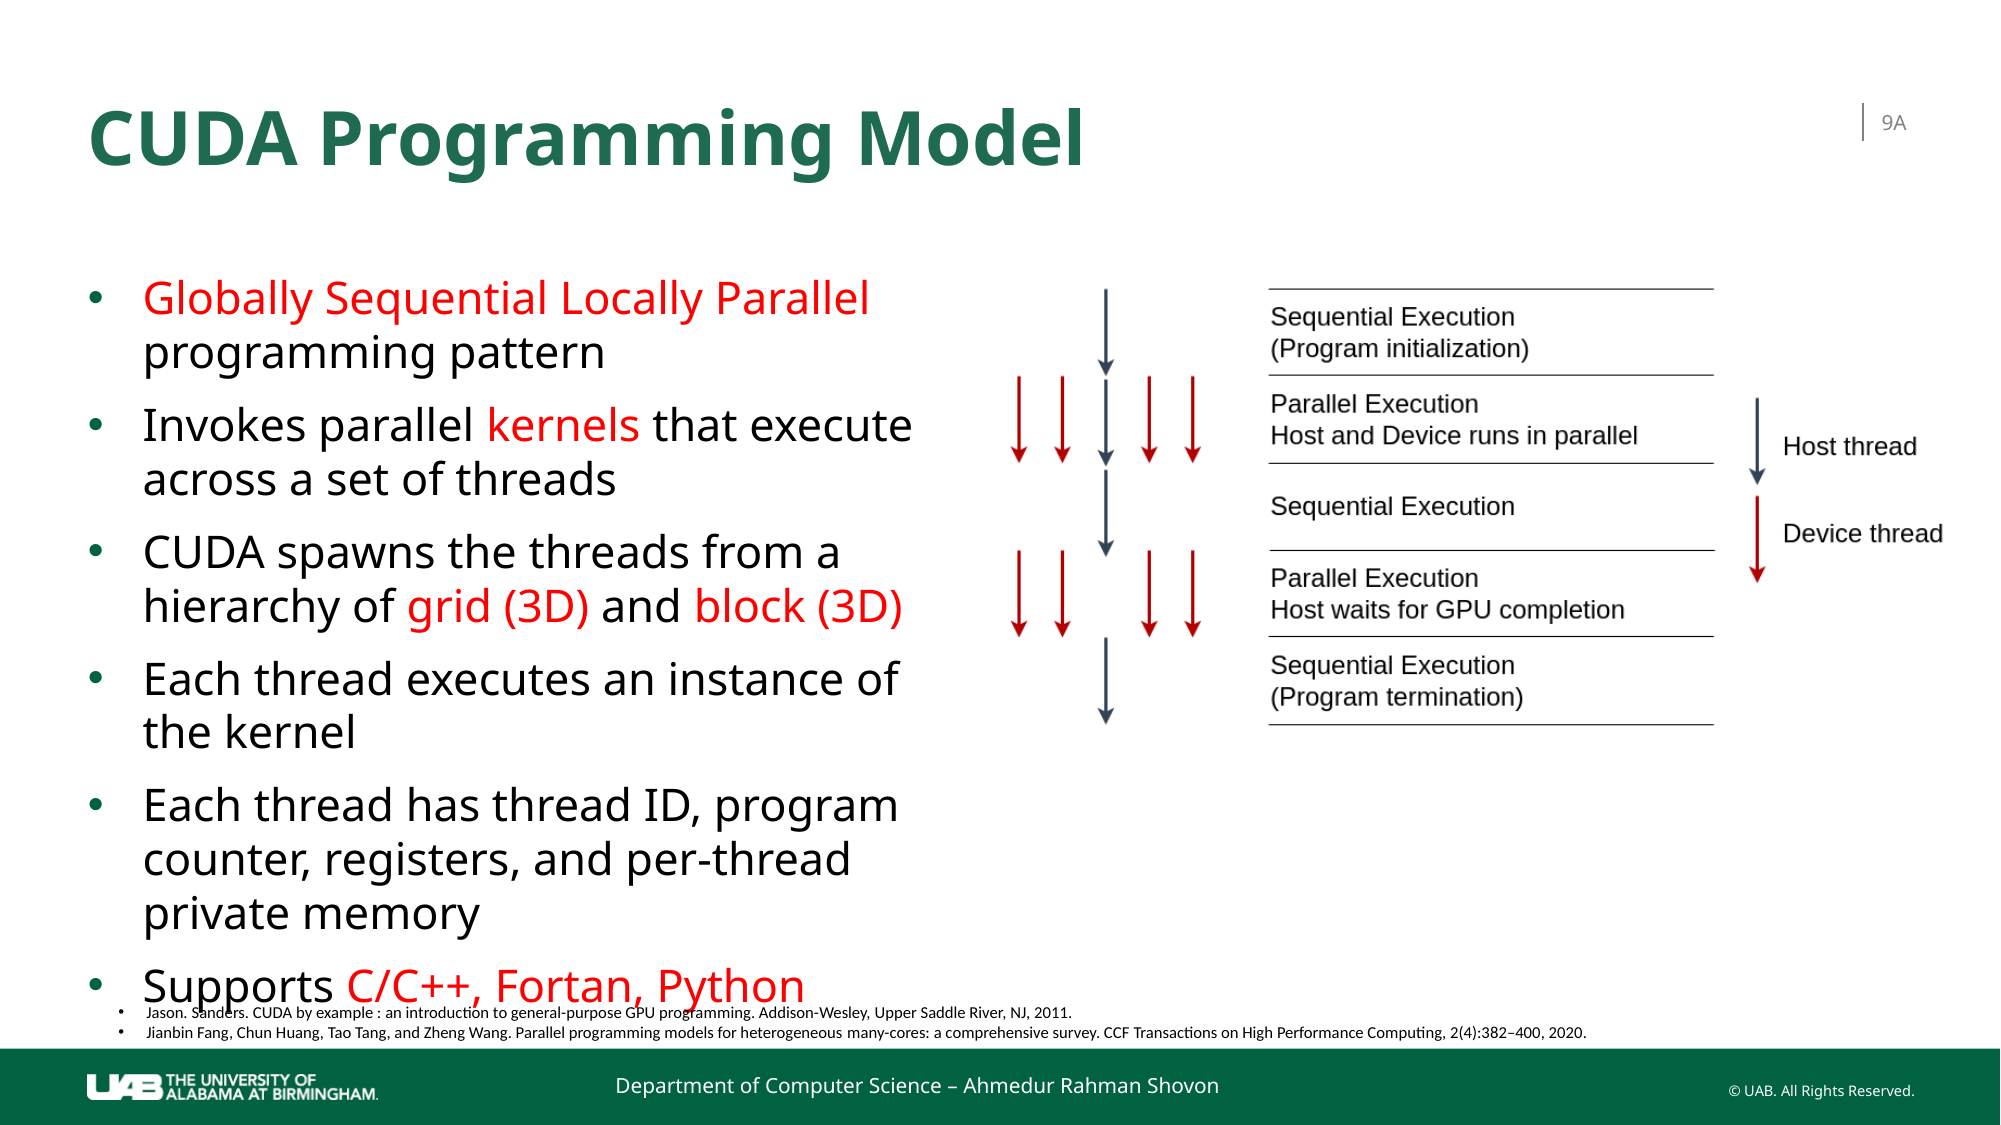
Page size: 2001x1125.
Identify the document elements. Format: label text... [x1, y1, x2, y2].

slide_number 9 [1881, 93, 1932, 154]
picture [87, 1074, 378, 1100]
title CUDA Programming Model [87, 78, 1828, 205]
footer Department of Computer Science – Ahmedur Rahman Shovon [615, 1066, 1677, 1101]
text_box Jason. Sanders. CUDA by example : an introduction to general-purpose GPU programming. Addison-Wesley, Upper Saddle River, NJ, 2011. Jianbin Fang, Chun Huang, Tao Tang, and Zheng Wang. Parallel programming models for heterogeneous many-cores: a comprehensive survey. CCF Transactions on High Performance Computing, 2(4):382–400, 2020. [103, 994, 1882, 1050]
list Globally Sequential Locally Parallel programming pattern Invokes parallel kernels that execute across a set of threads CUDA spawns the threads from a hierarchy of grid (3D) and block (3D) Each thread executes an instance of the kernel Each thread has thread ID, program counter, registers, and per-thread private memory Supports C/C++, Fortan, Python [87, 269, 962, 1014]
picture [999, 269, 1988, 746]
